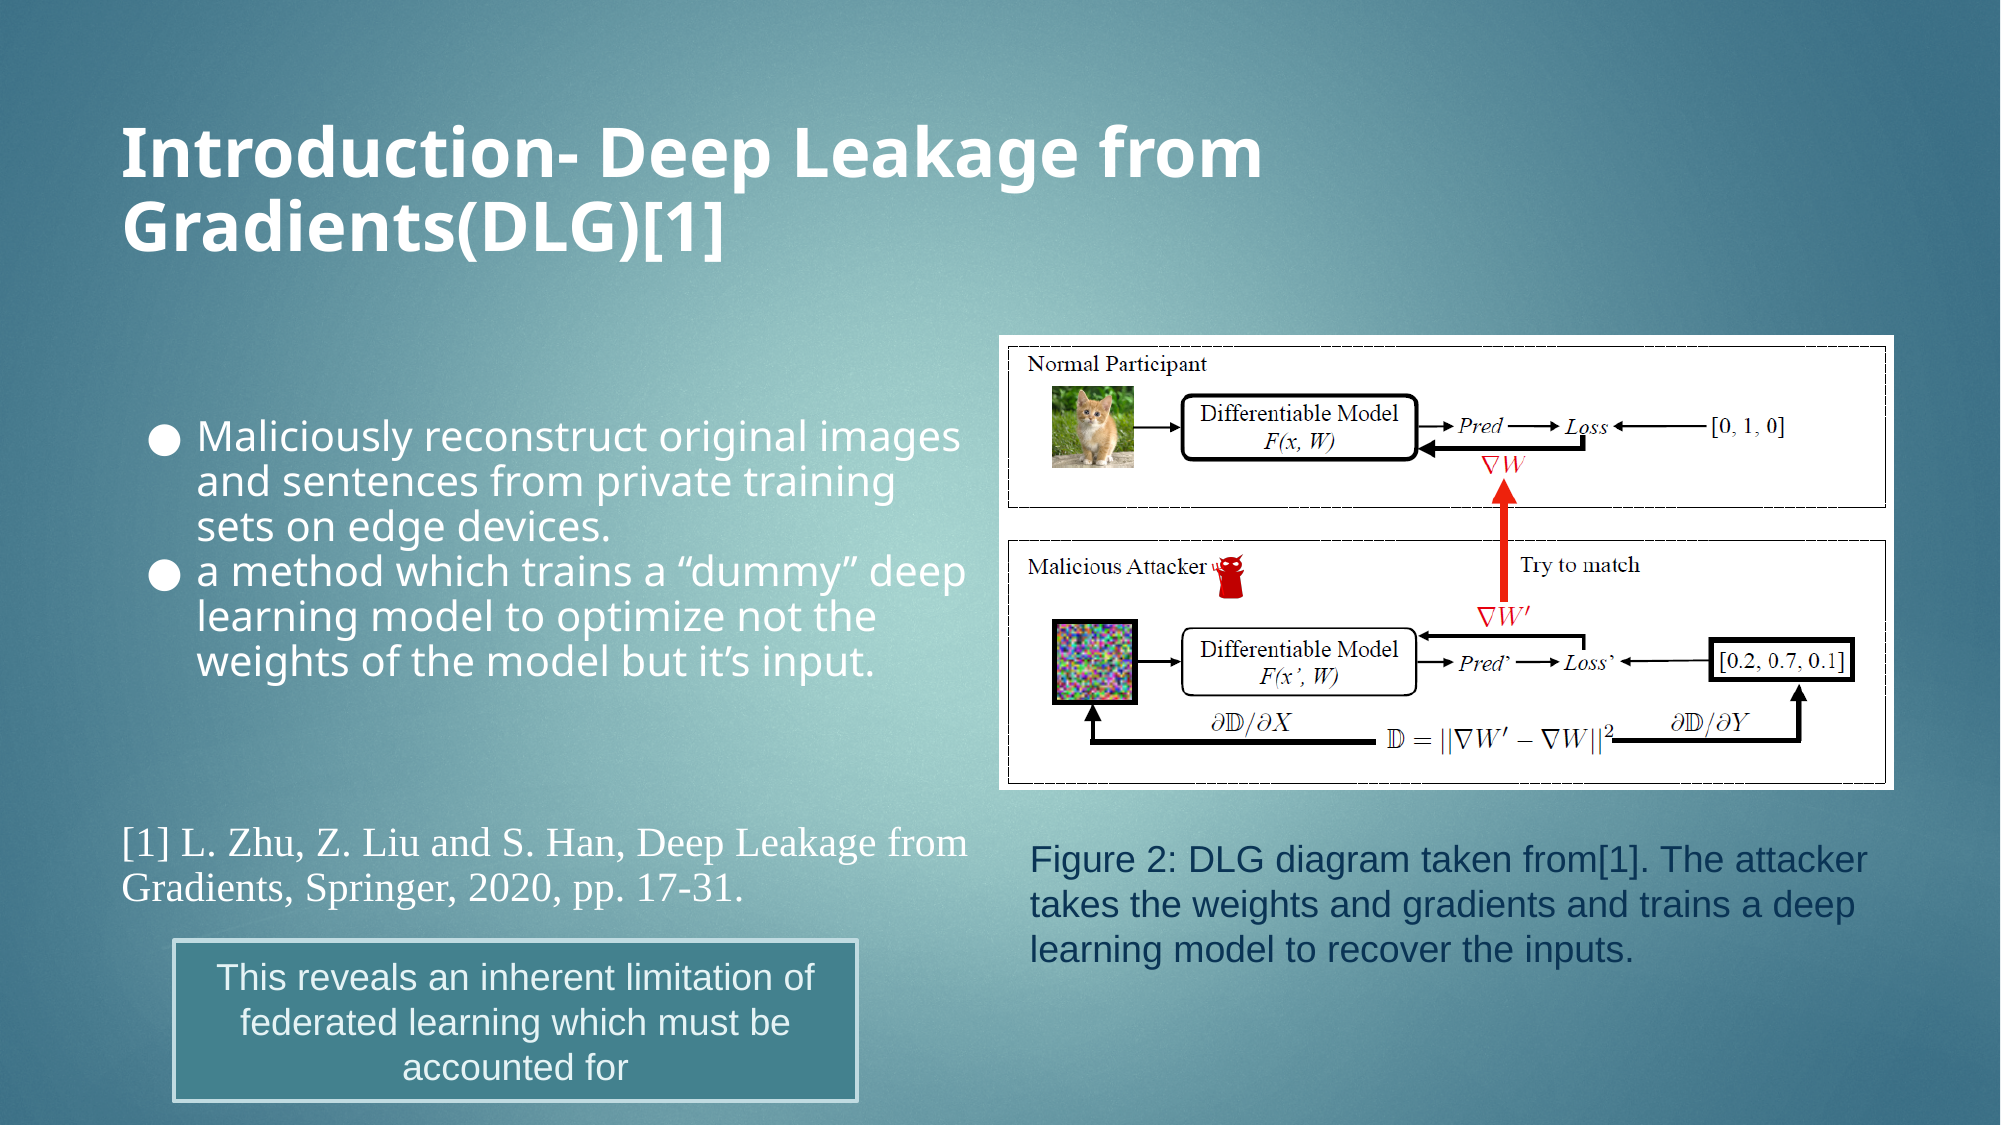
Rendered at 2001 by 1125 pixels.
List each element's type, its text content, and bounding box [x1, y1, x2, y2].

text_box This reveals an inherent limitation of federated learning which must be accounted for [172, 938, 859, 1103]
title Introduction- Deep Leakage from Gradients(DLG)[1] [106, 103, 1757, 370]
picture [999, 335, 1894, 790]
list Maliciously reconstruct original images and sentences from private training sets on edge devices. a method which trains a “dummy” deep learning model to optimize not the weights of the model but it’s input. [1] L. Zhu, Z. Liu and S. Han, Deep Leakage from Gradients, Springer, 2020, pp. 17-31. [106, 399, 985, 1021]
text_box Figure 2: DLG diagram taken from[1]. The attacker takes the weights and gradients and trains a deep learning model to recover the inputs. [1015, 827, 1930, 978]
